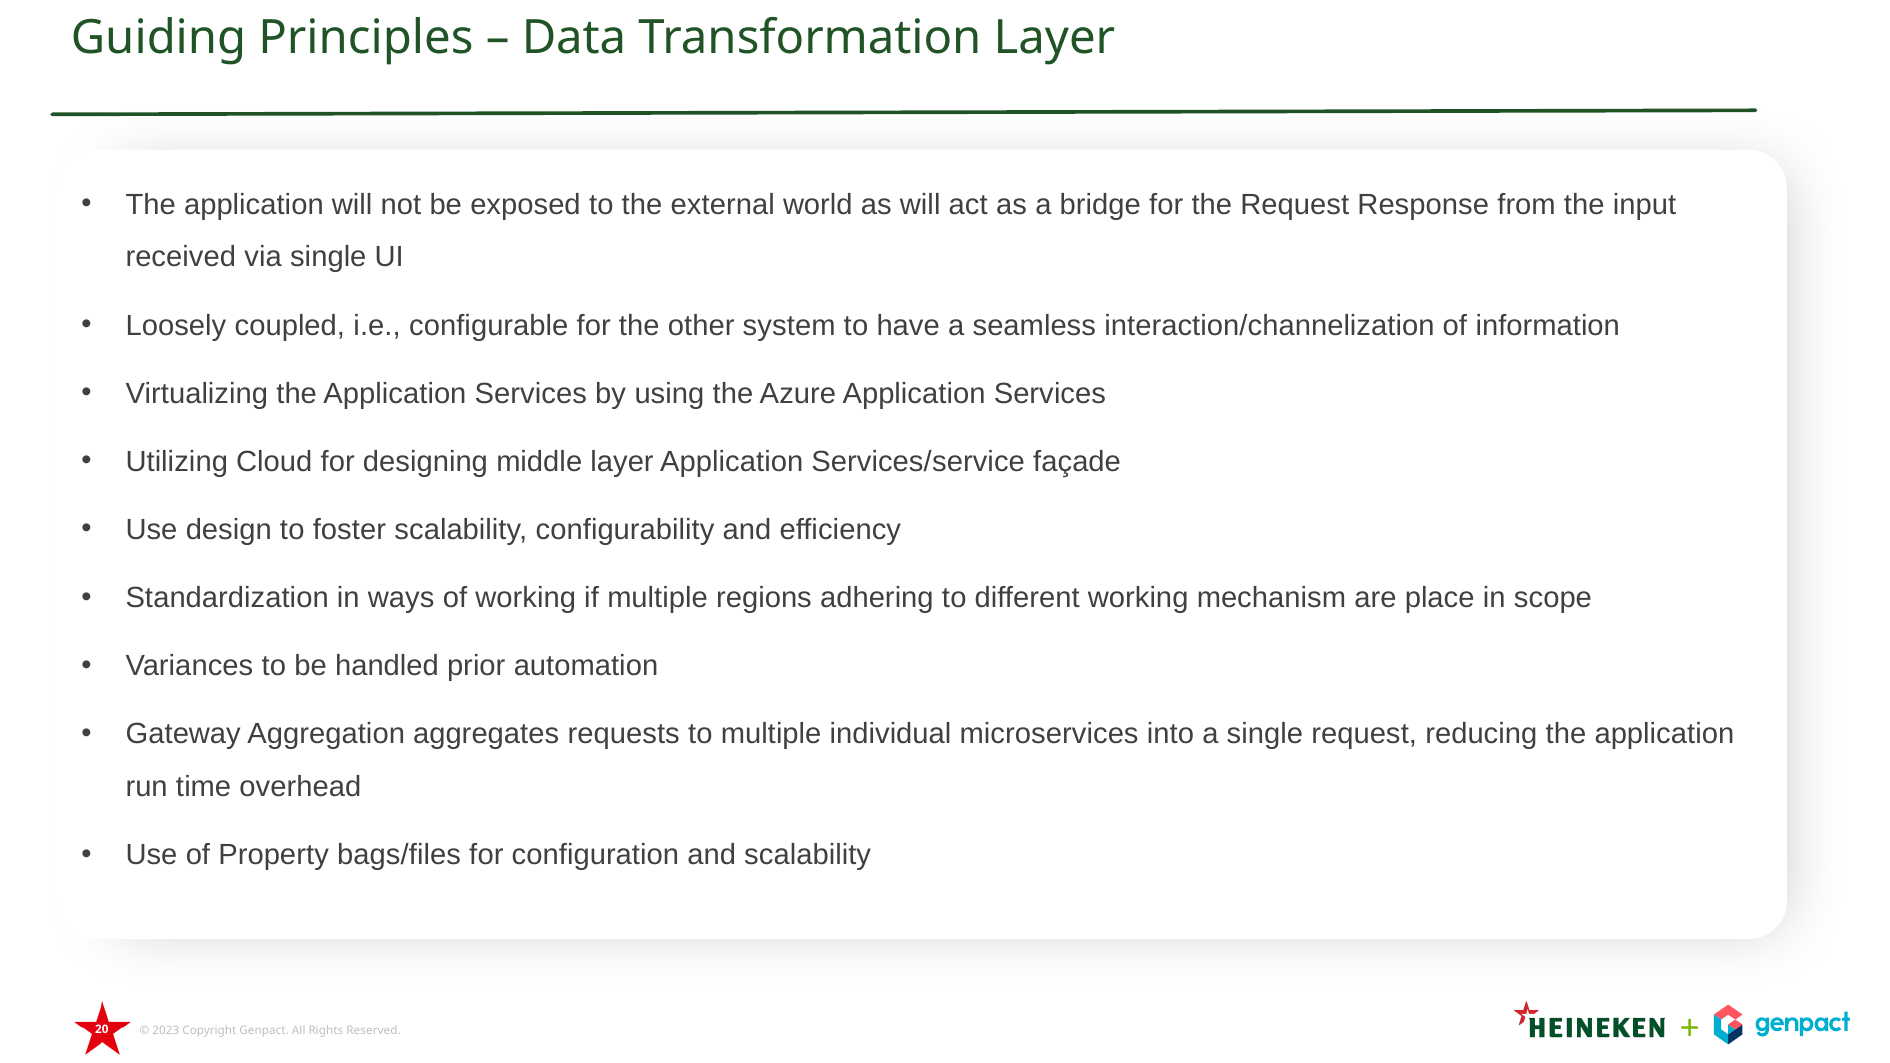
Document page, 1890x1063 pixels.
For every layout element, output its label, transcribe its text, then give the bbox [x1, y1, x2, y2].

text_box Guiding Principles – Data Transformation Layer [56, 4, 1746, 129]
picture [1514, 1001, 1665, 1038]
picture [72, 999, 132, 1056]
text_box The application will not be exposed to the external world as will act as a bridge for the Request Response from the input received via single UI Loosely coupled, i.e., configurable for the other system to have a seamless interaction/channelization of information Virtualizing the Application Services by using the Azure Application Services Utilizing Cloud for designing middle layer Application Services/service façade Use design to foster scalability, configurability and efficiency Standardization in ways of working if multiple regions adhering to different working mechanism are place in scope Variances to be handled prior automation Gateway Aggregation aggregates requests to multiple individual microservices into a single request, reducing the application run time overhead Use of Property bags/files for configuration and scalability [56, 149, 1787, 940]
